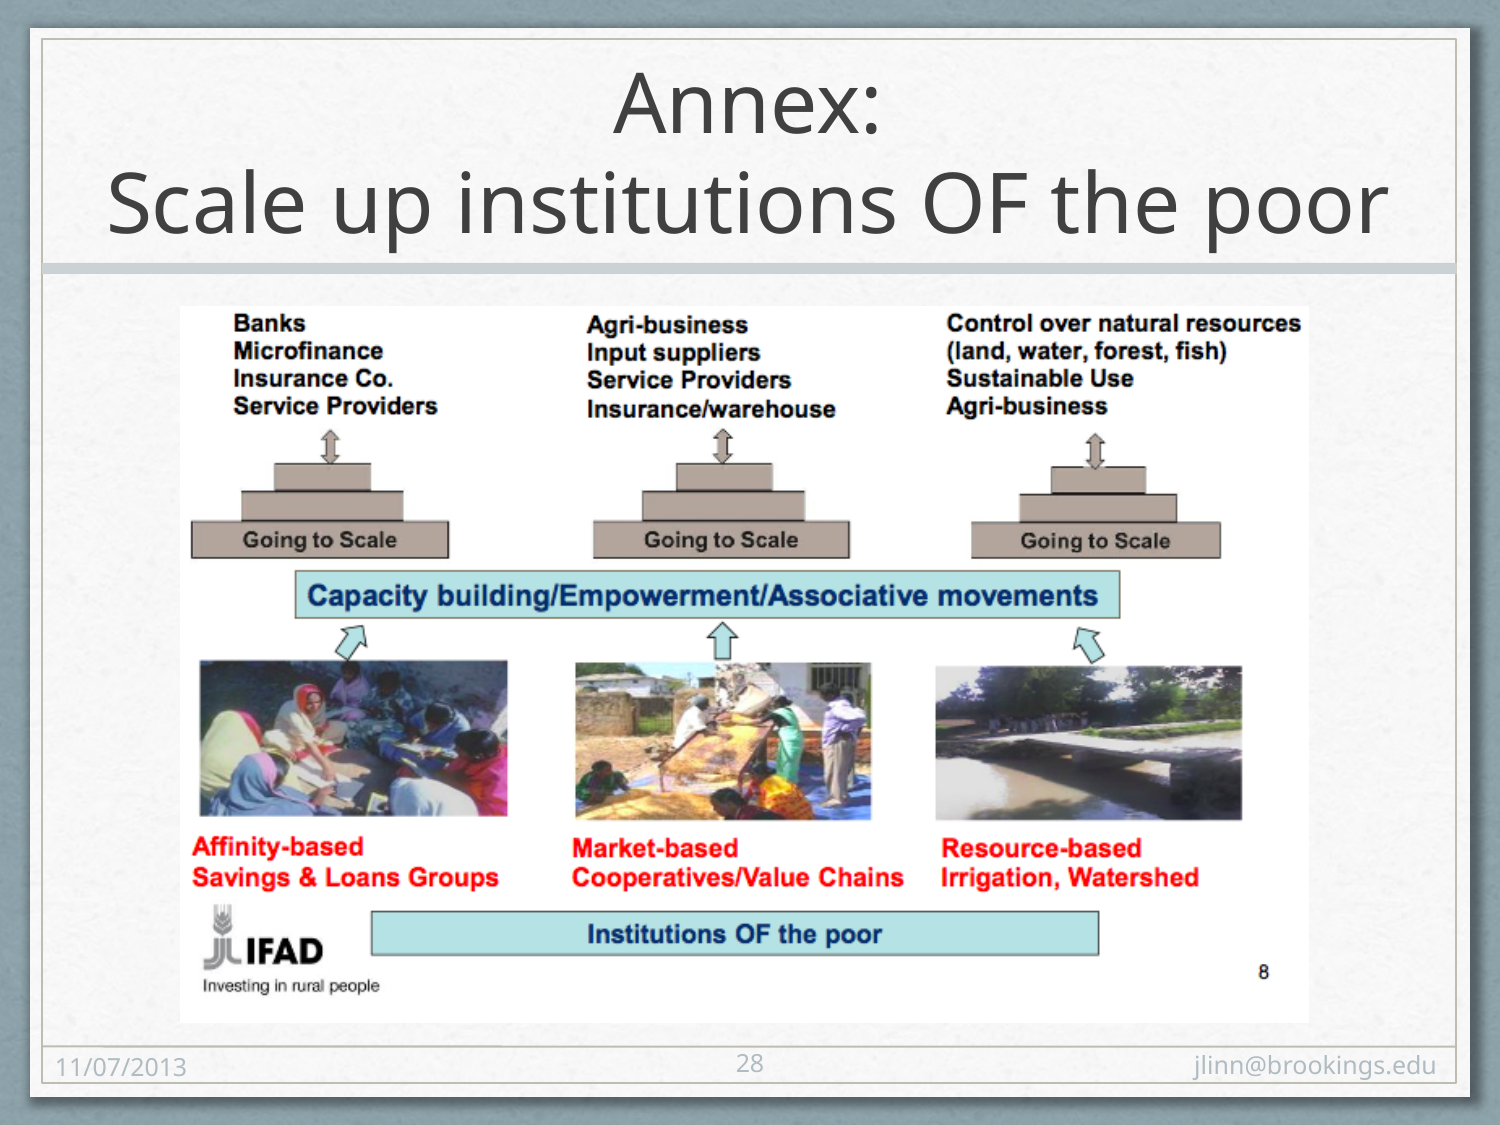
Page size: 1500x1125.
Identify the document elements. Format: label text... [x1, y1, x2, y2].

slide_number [39, 1045, 390, 1088]
picture [30, 28, 1470, 1097]
title Annex: Scale up institutions OF the poor [61, 40, 1436, 260]
footer jlinn@brookings.edu [977, 1045, 1453, 1088]
slide_number 28 [687, 1042, 813, 1088]
